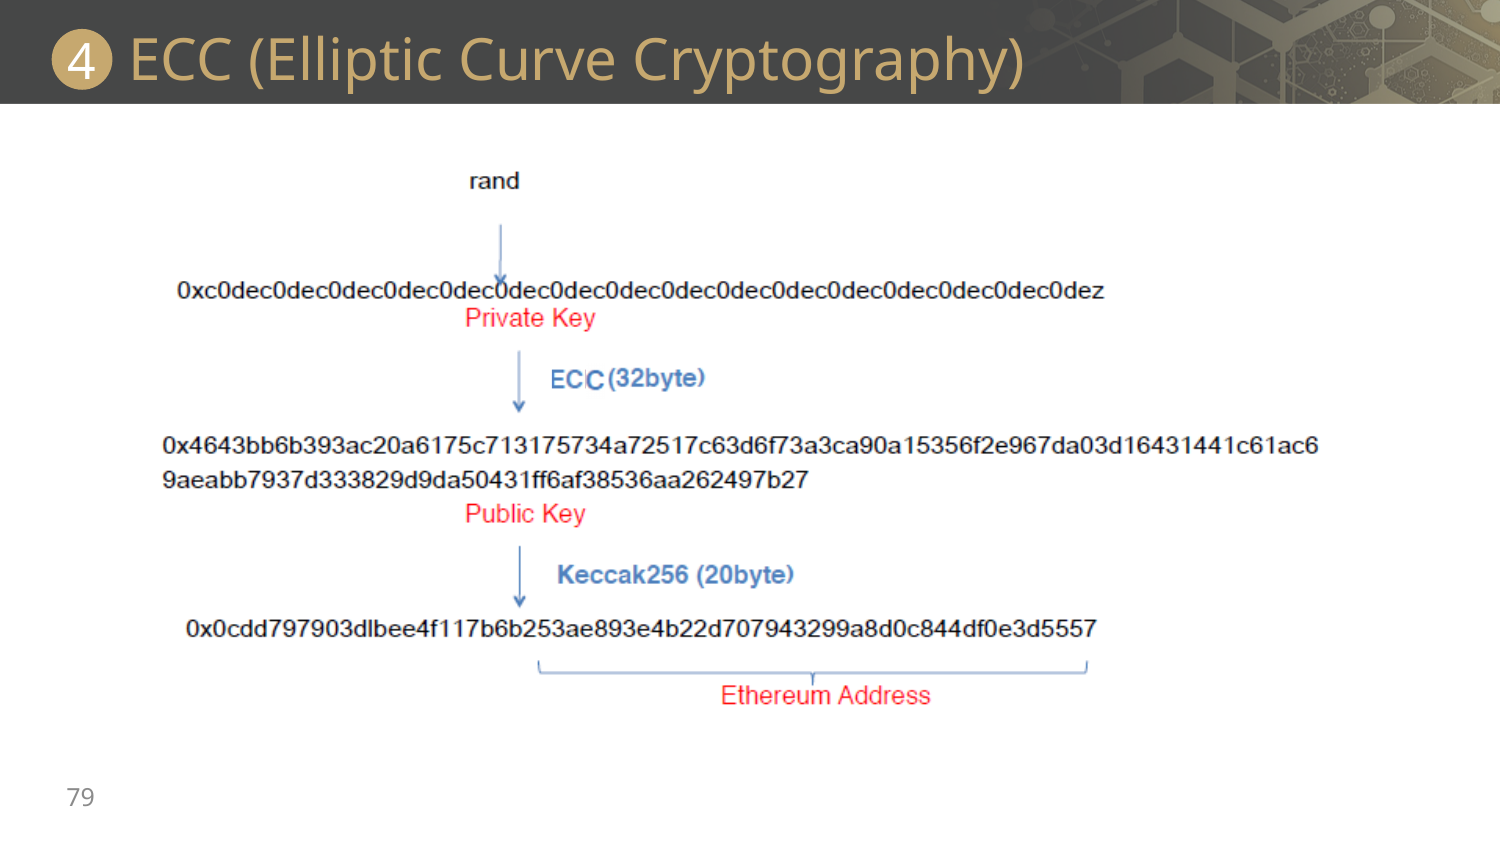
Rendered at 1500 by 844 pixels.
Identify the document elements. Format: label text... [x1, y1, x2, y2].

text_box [551, 354, 727, 400]
picture [159, 149, 1340, 728]
list 4 [51, 28, 113, 90]
slide_number 79 [51, 776, 389, 822]
title ECC (Elliptic Curve Cryptography) [113, 13, 1459, 100]
picture [0, 0, 1500, 103]
